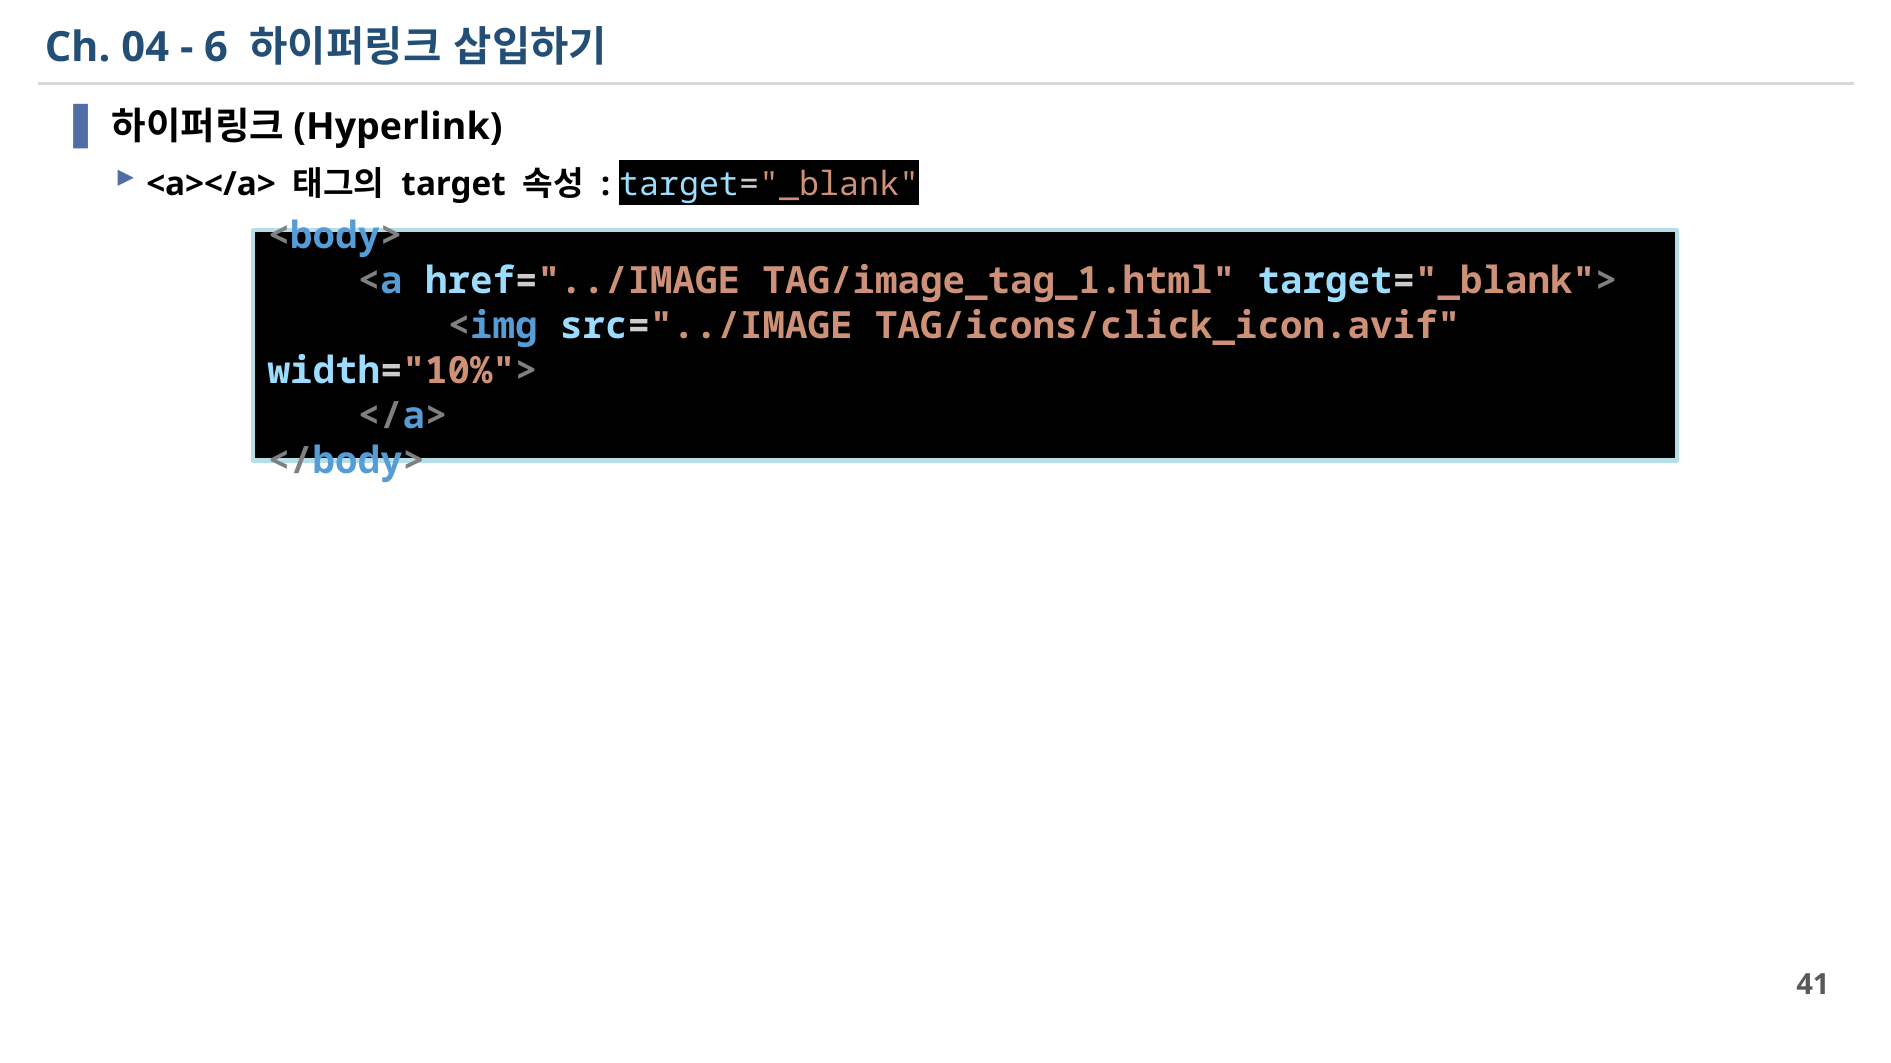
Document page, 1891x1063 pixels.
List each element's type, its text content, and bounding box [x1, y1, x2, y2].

title Ch. 04 - 6 하이퍼링크 삽입하기 [29, 11, 1809, 78]
slide_number 41 [1703, 956, 1845, 1014]
text_box <body> <a href="../IMAGE TAG/image_tag_1.html" target="_blank"> <img src="../IMAGE TAG/icons/click_icon.avif" width="10%"> </a> </body> [251, 228, 1679, 463]
list 하이퍼링크(Hyperlink) <a></a> 태그의 target 속성 : target="_blank" [43, 94, 1845, 382]
